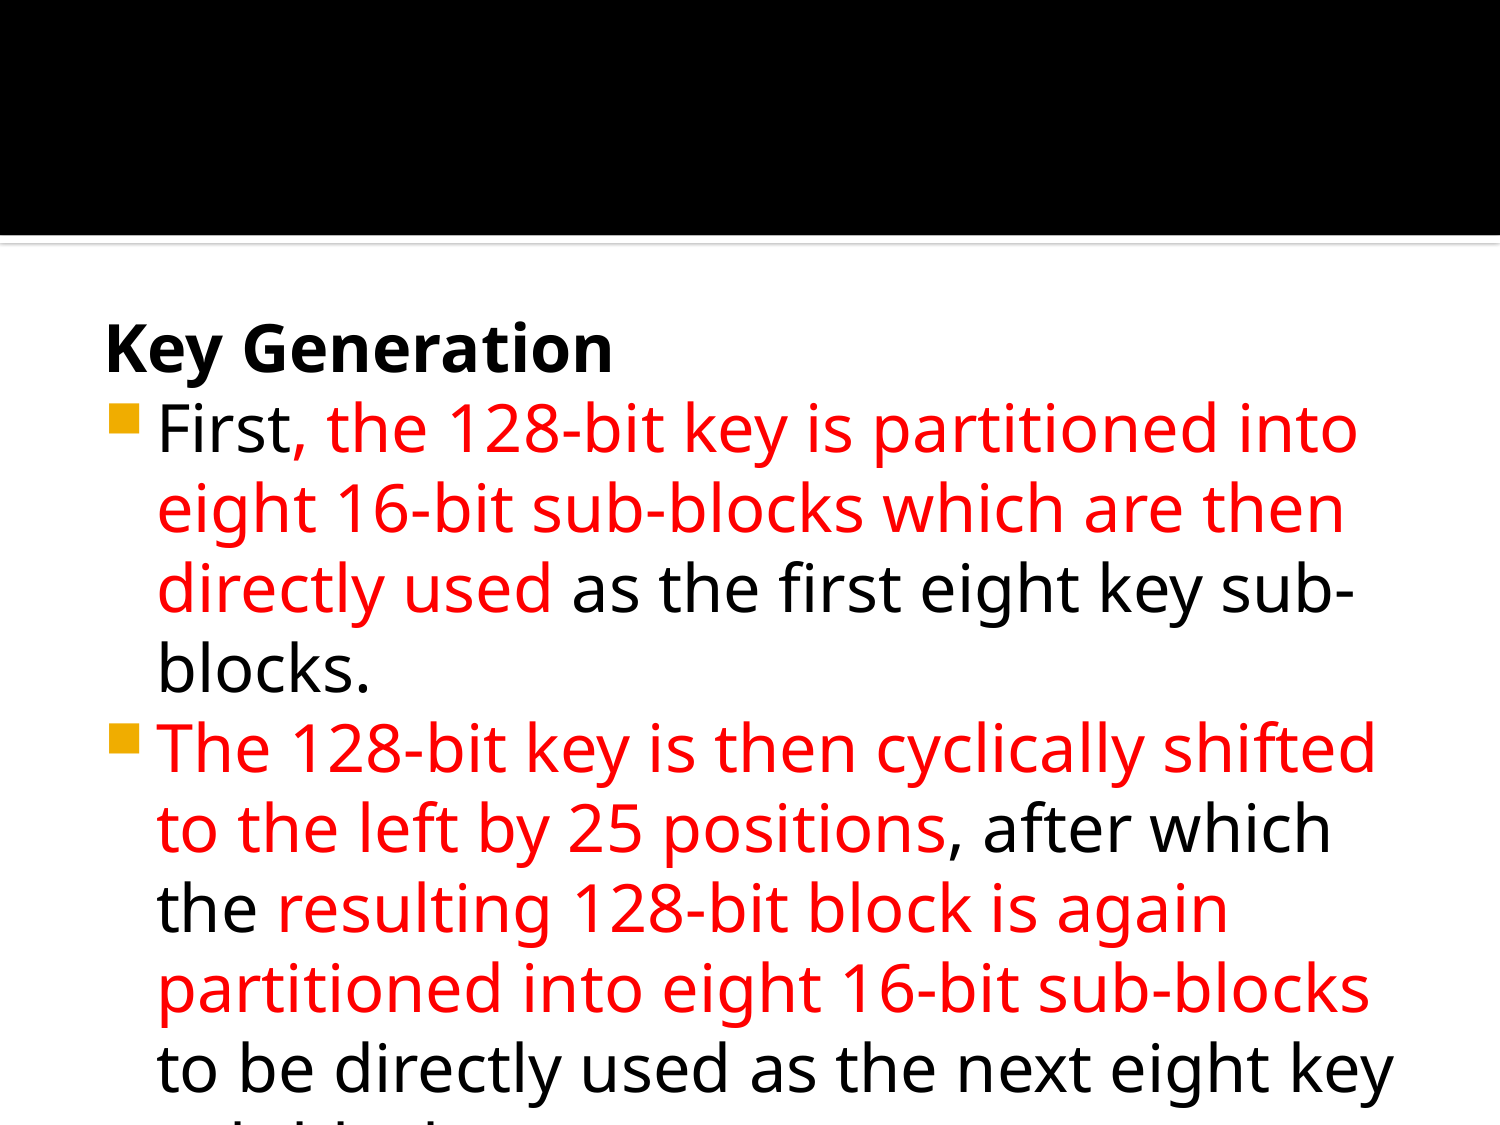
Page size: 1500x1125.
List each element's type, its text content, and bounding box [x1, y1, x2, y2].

list Key Generation First, the 128-bit key is partitioned into eight 16-bit sub-blocks which are then directly used as the first eight key sub-blocks. The 128-bit key is then cyclically shifted to the left by 25 positions, after which the resulting 128-bit block is again partitioned into eight 16-bit sub-blocks to be directly used as the next eight key sub-blocks. [75, 291, 1425, 1050]
